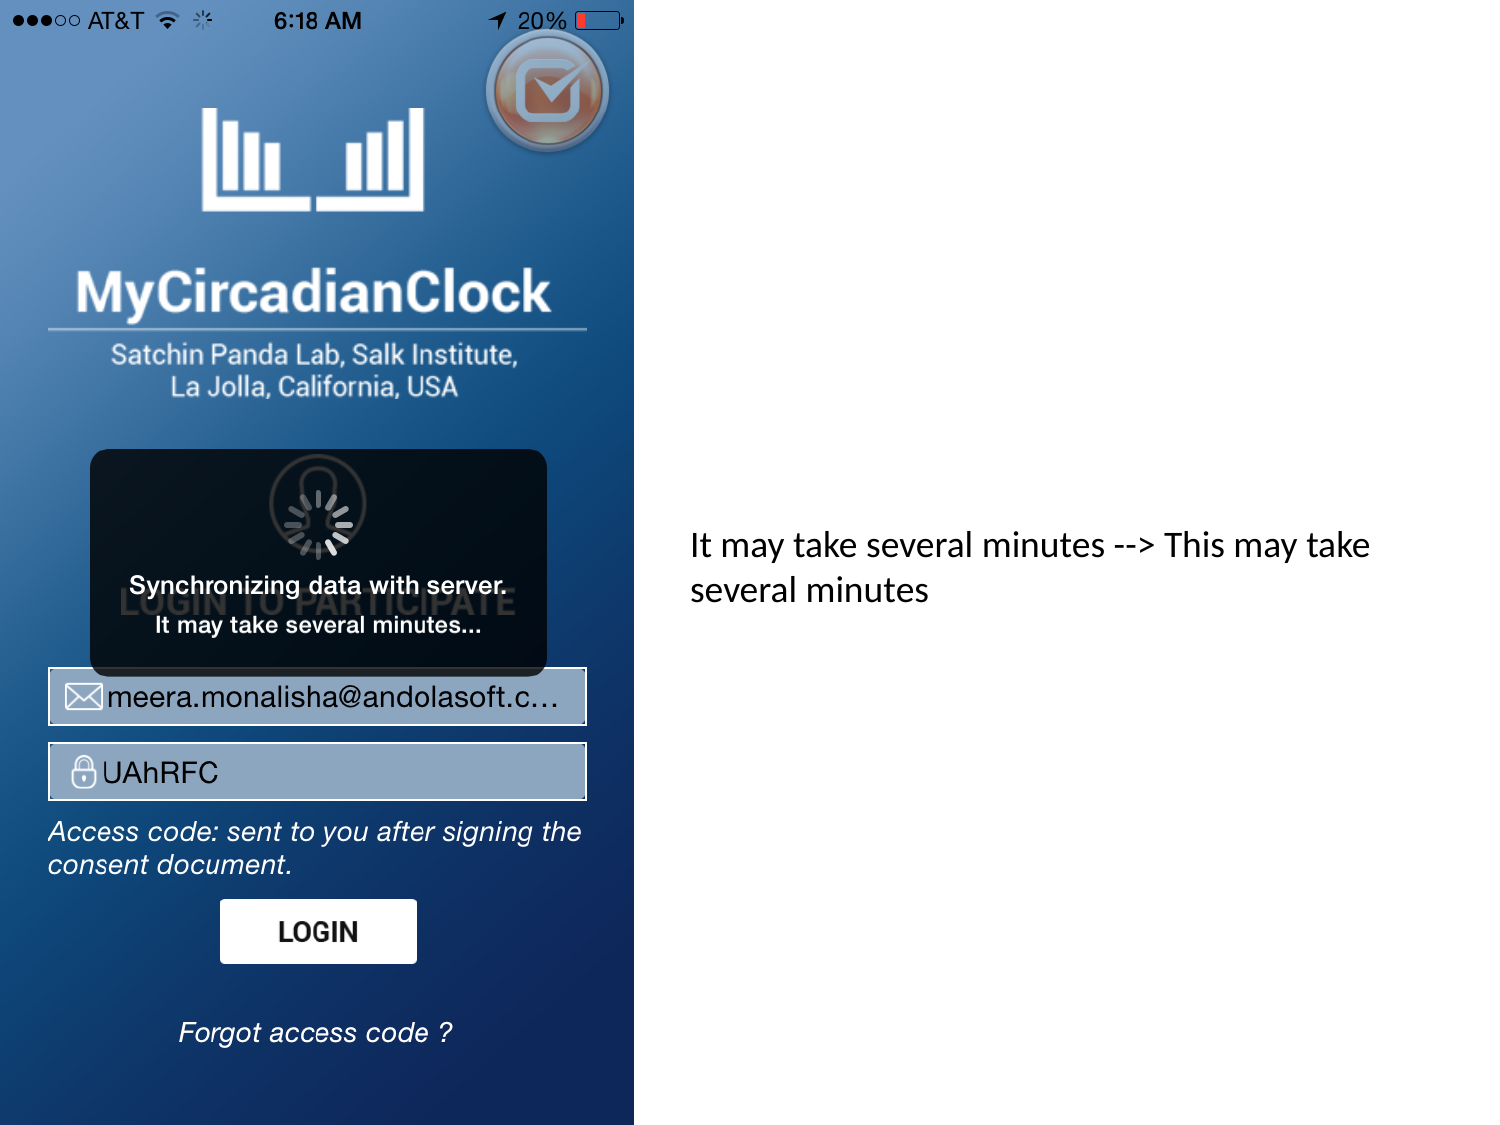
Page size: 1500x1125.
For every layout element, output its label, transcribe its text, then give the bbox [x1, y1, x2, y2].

text_box It may take several minutes --> This may take several minutes [674, 512, 1425, 619]
picture [0, 0, 634, 1125]
